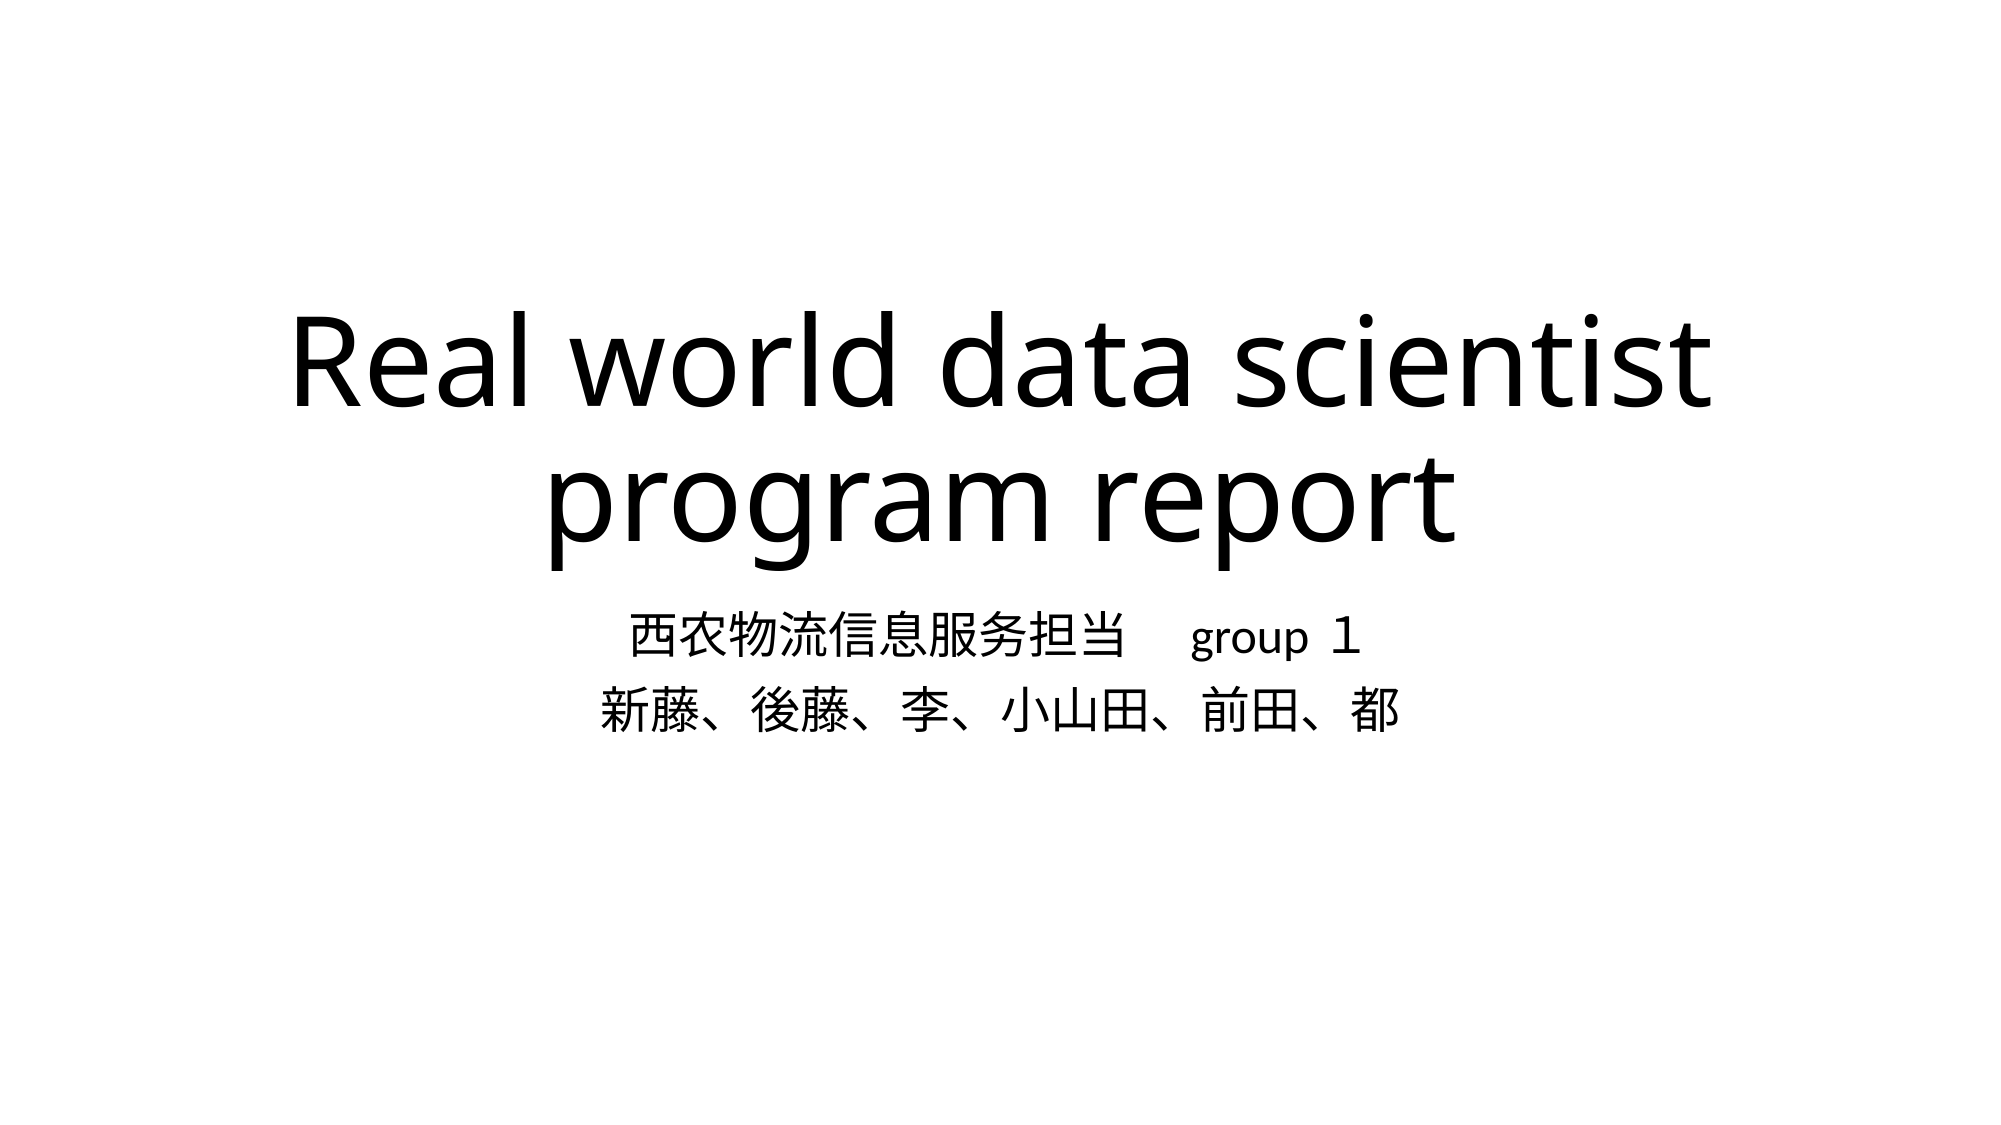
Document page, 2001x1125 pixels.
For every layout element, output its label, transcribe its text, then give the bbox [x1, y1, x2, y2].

subtitle 西农物流信息服务担当 group１ 新藤、後藤、李、小山田、前田、都 [249, 603, 1750, 875]
title Real world data scientist program report [249, 184, 1750, 576]
